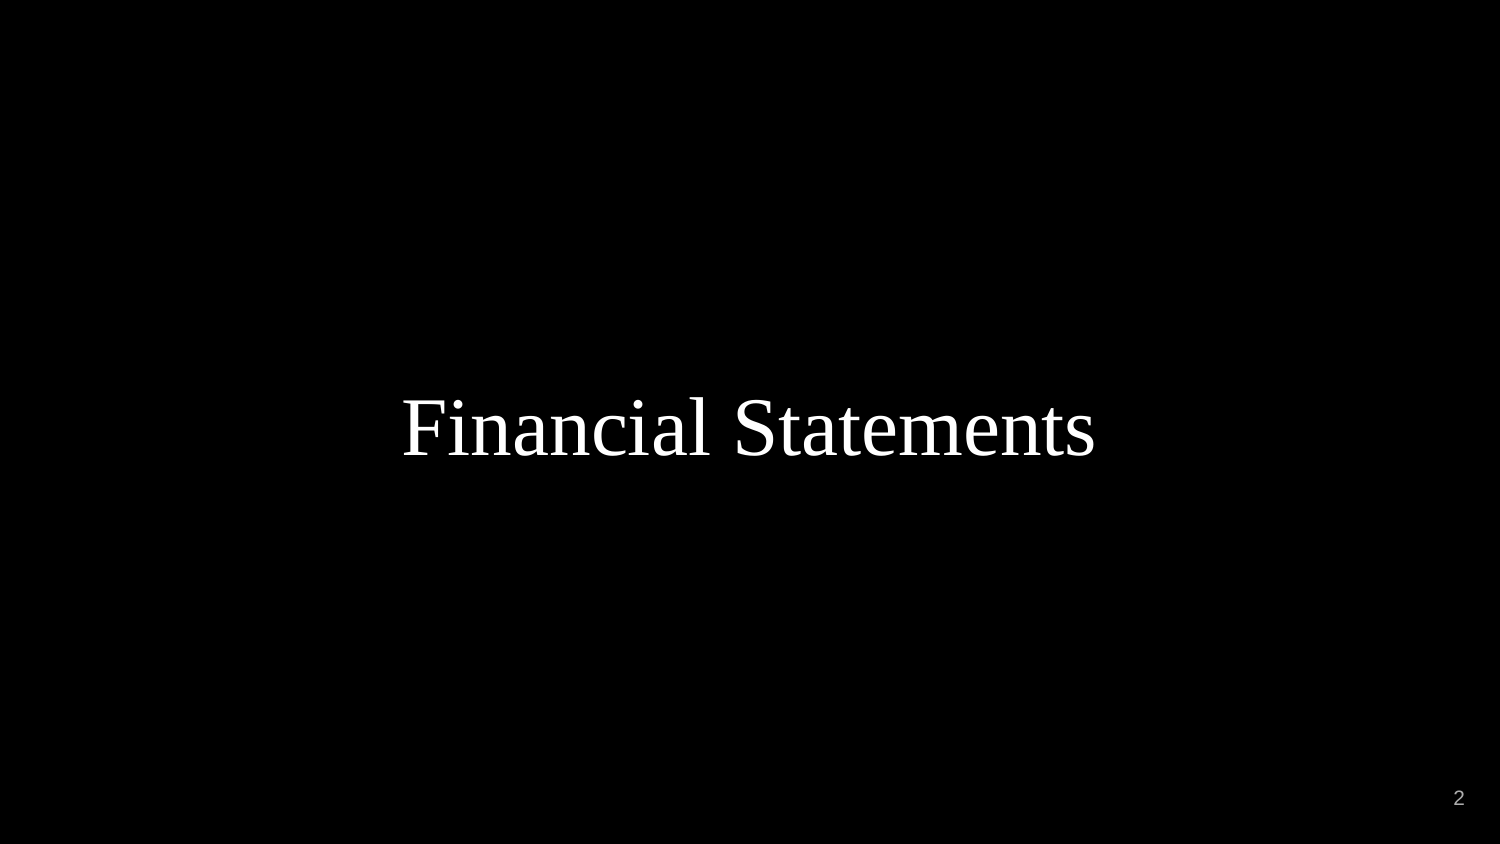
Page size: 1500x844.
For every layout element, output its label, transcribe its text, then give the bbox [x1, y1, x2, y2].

title Financial Statements [51, 352, 1449, 491]
slide_number ‹#› [1389, 764, 1480, 830]
